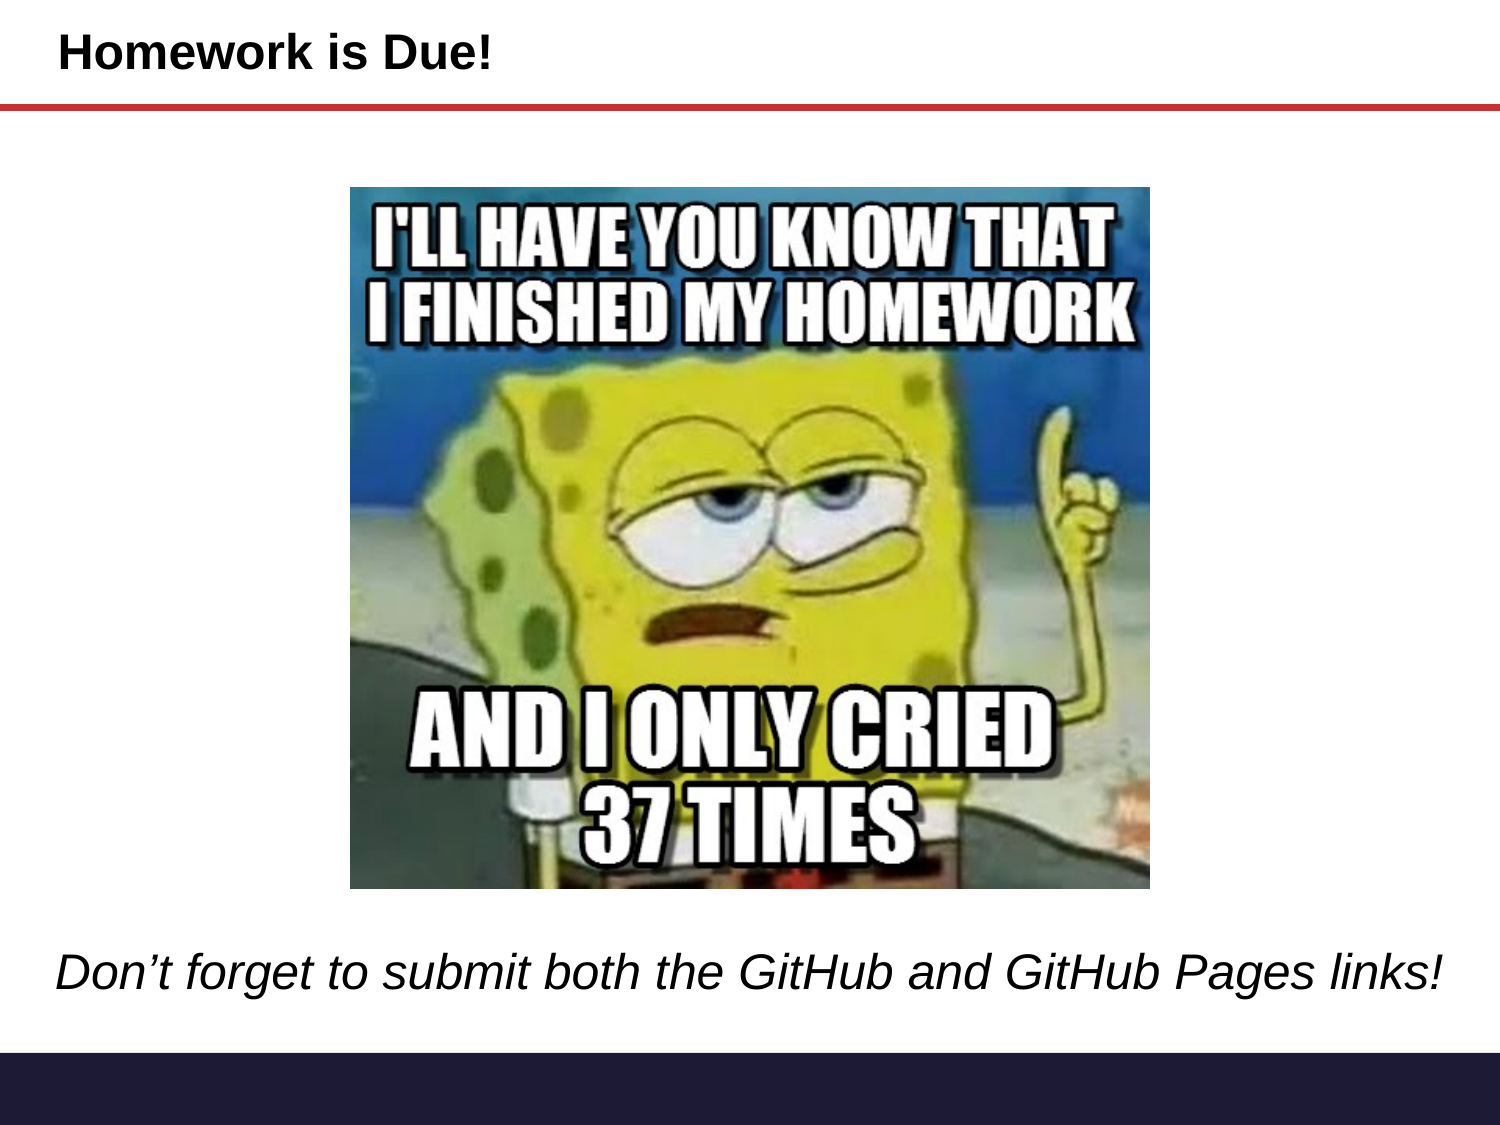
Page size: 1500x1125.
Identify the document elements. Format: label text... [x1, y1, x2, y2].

title Homework is Due! [49, 0, 948, 108]
picture [349, 187, 1151, 890]
text_box Don’t forget to submit both the GitHub and GitHub Pages links! [24, 844, 1475, 1095]
